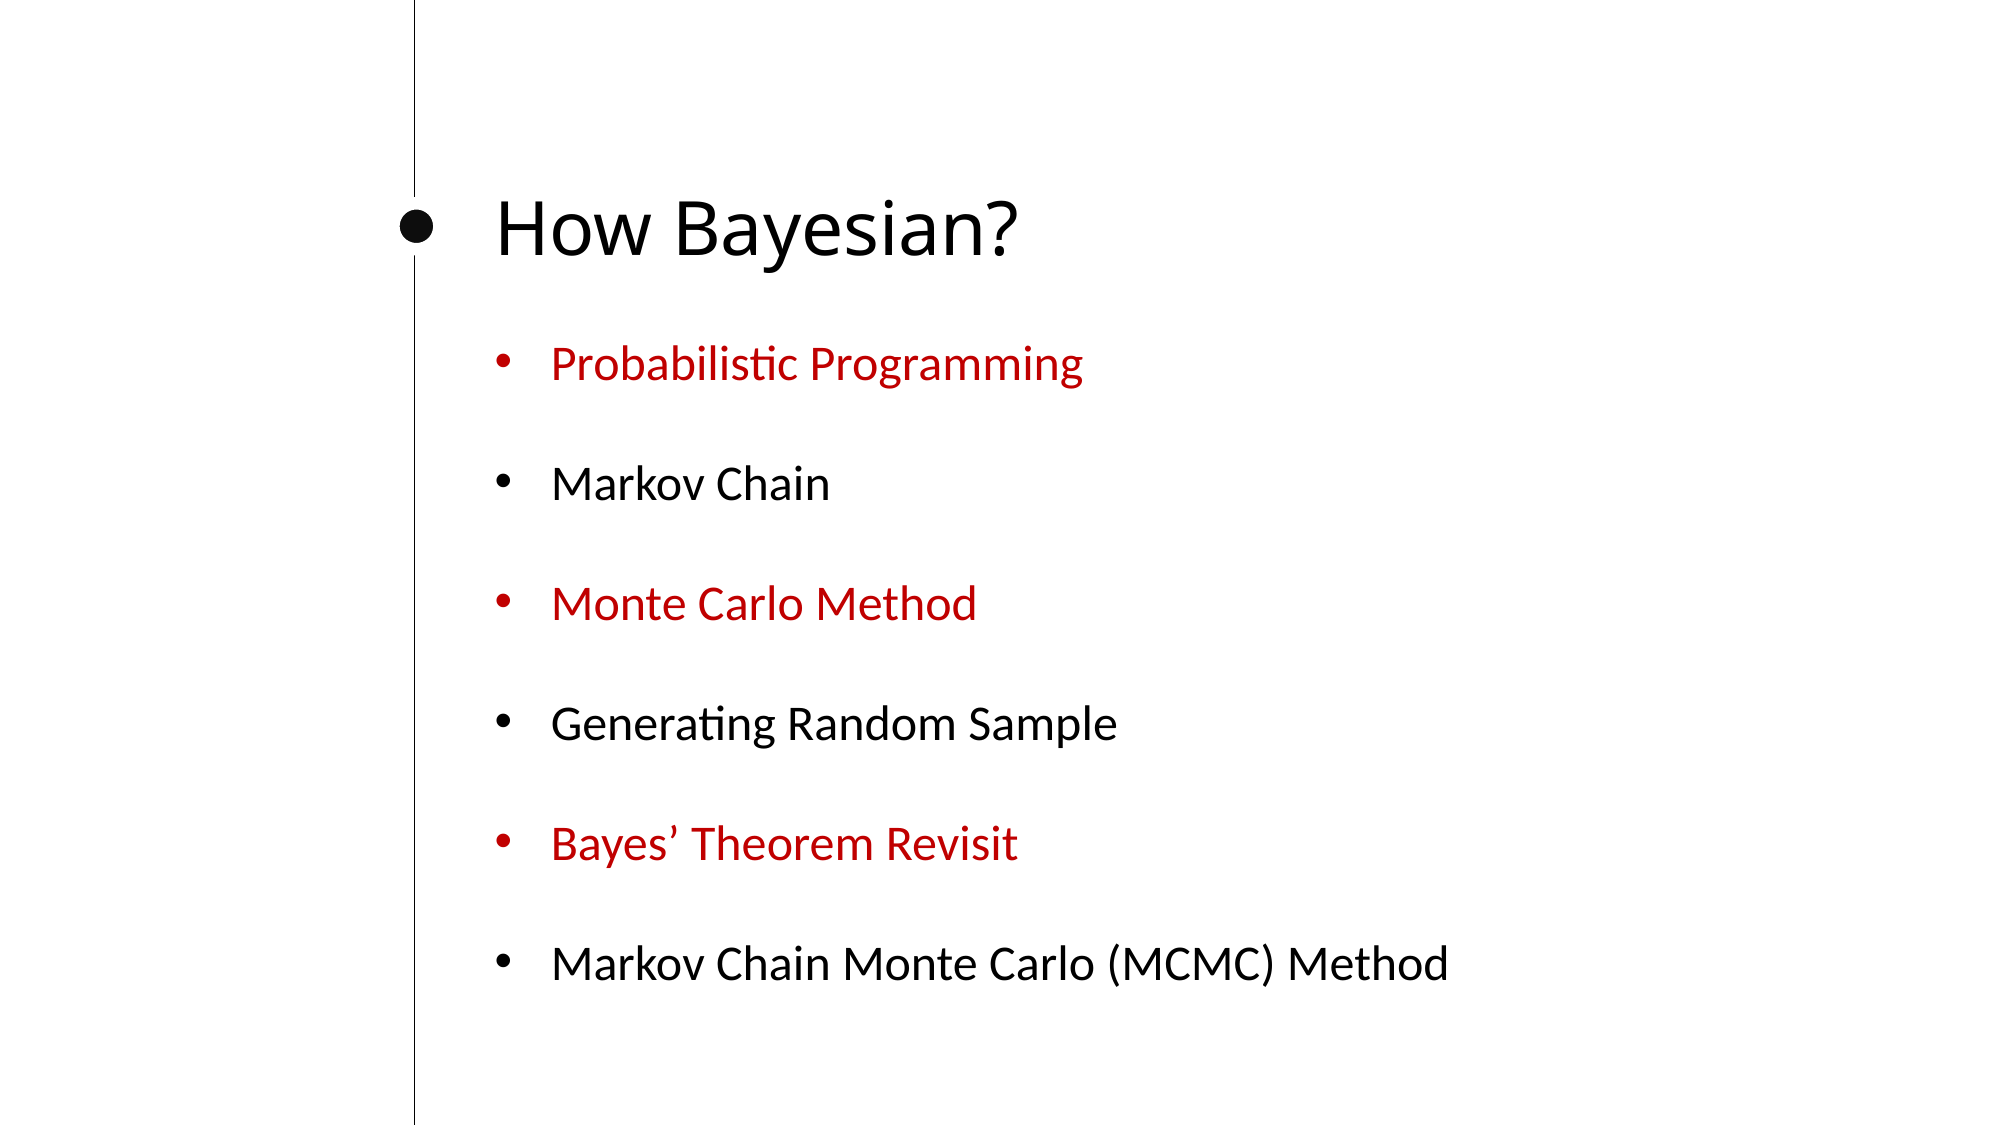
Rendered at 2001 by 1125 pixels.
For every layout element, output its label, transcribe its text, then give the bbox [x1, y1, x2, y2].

text_box How Bayesian? [479, 173, 1356, 278]
text_box [392, 202, 414, 251]
text_box Probabilistic Programming Markov Chain Monte Carlo Method Generating Random Sample Bayes’ Theorem Revisit Markov Chain Monte Carlo (MCMC) Method [479, 323, 1777, 998]
text_box [415, 202, 441, 251]
